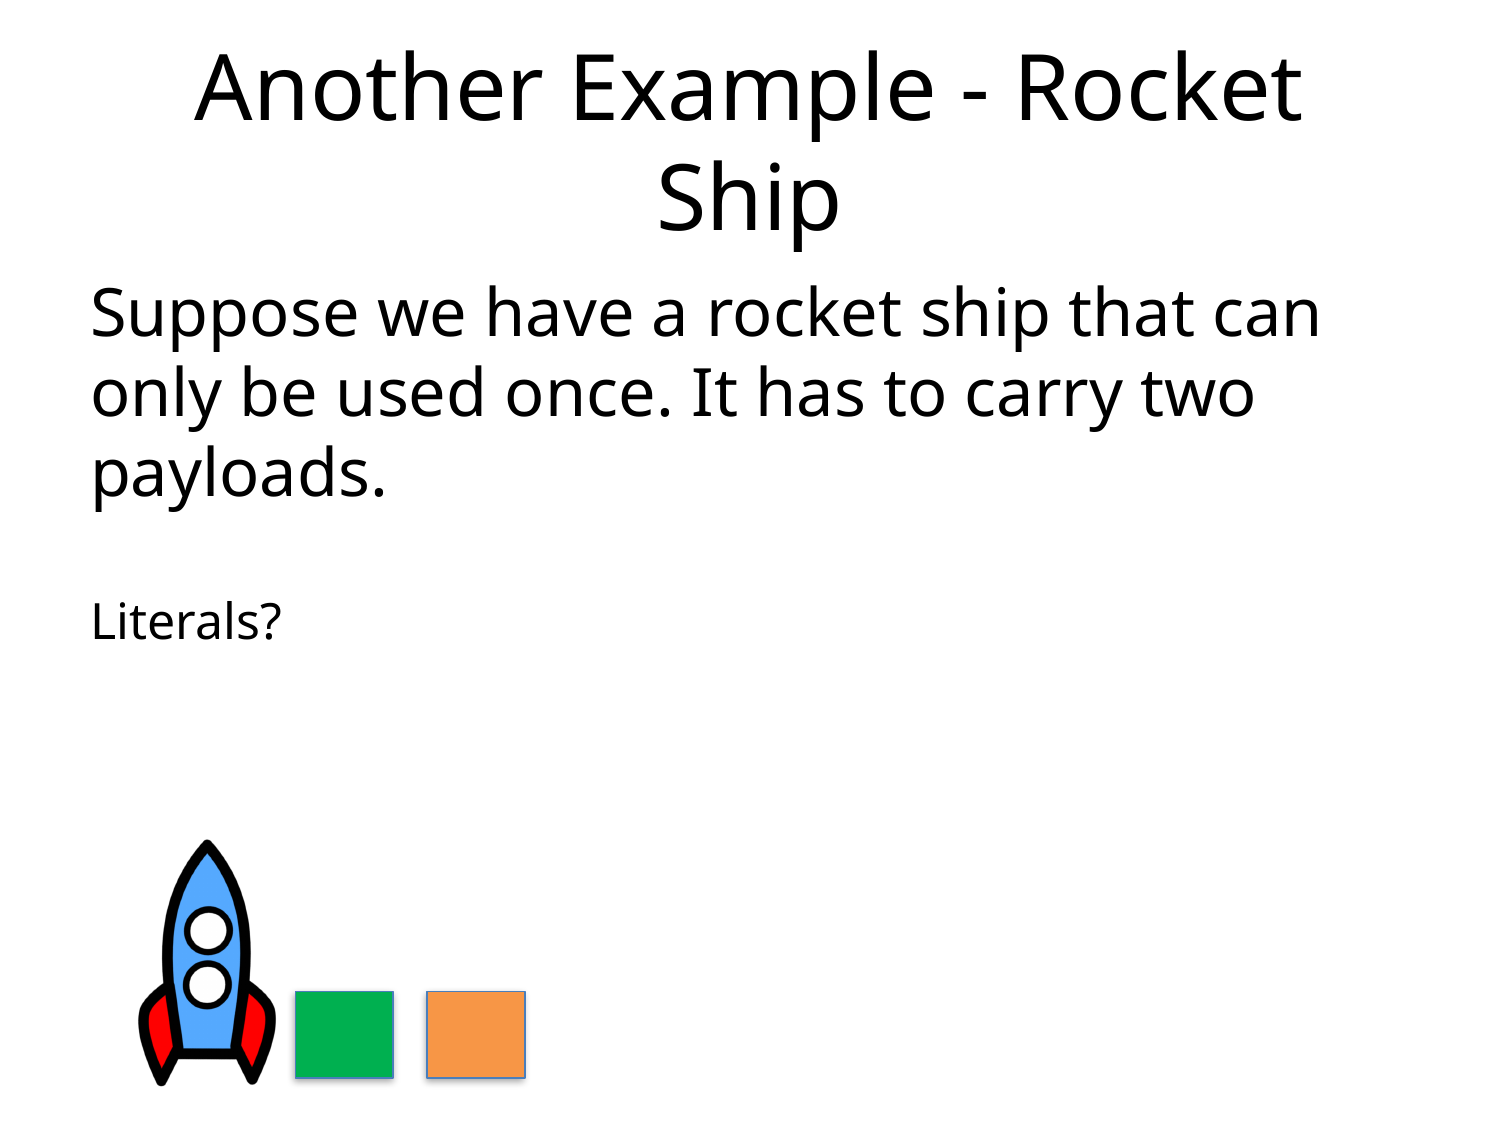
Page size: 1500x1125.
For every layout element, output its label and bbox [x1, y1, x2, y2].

title [75, 45, 1425, 233]
text_box [426, 991, 526, 1079]
list [75, 262, 1425, 1005]
text_box [315, 991, 394, 1079]
picture [53, 831, 359, 1125]
